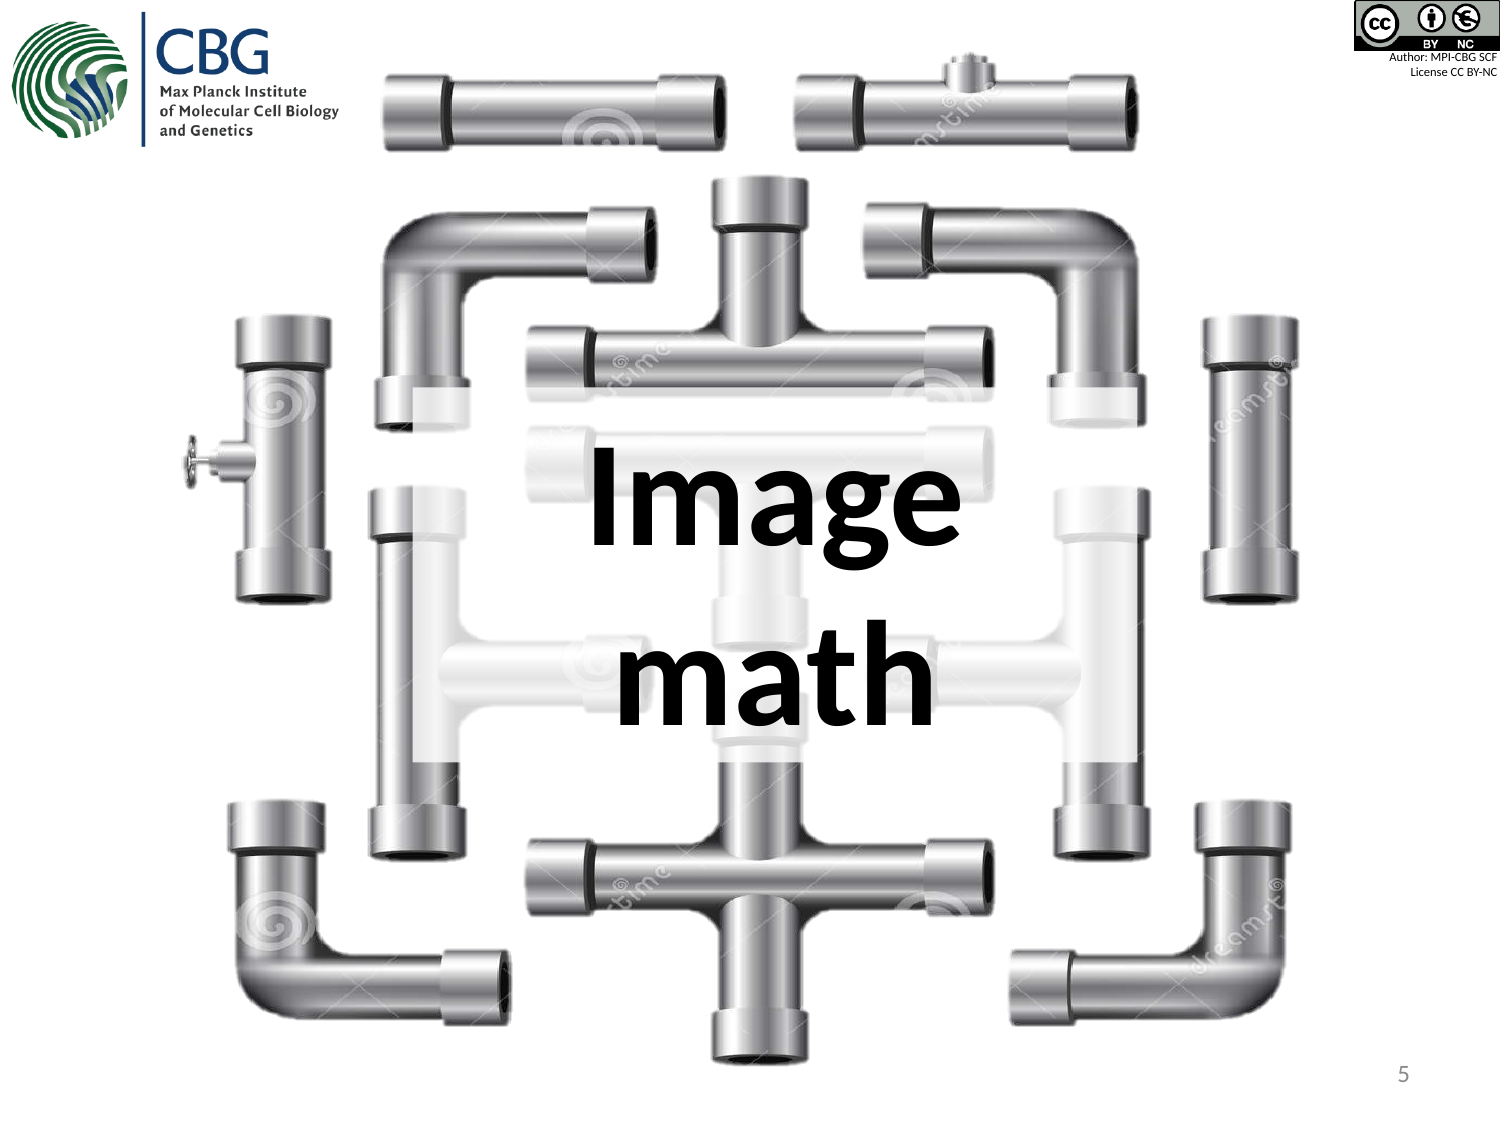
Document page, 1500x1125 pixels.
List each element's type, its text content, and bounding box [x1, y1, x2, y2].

picture [11, 0, 1500, 1079]
slide_number 5 [1074, 1042, 1425, 1103]
